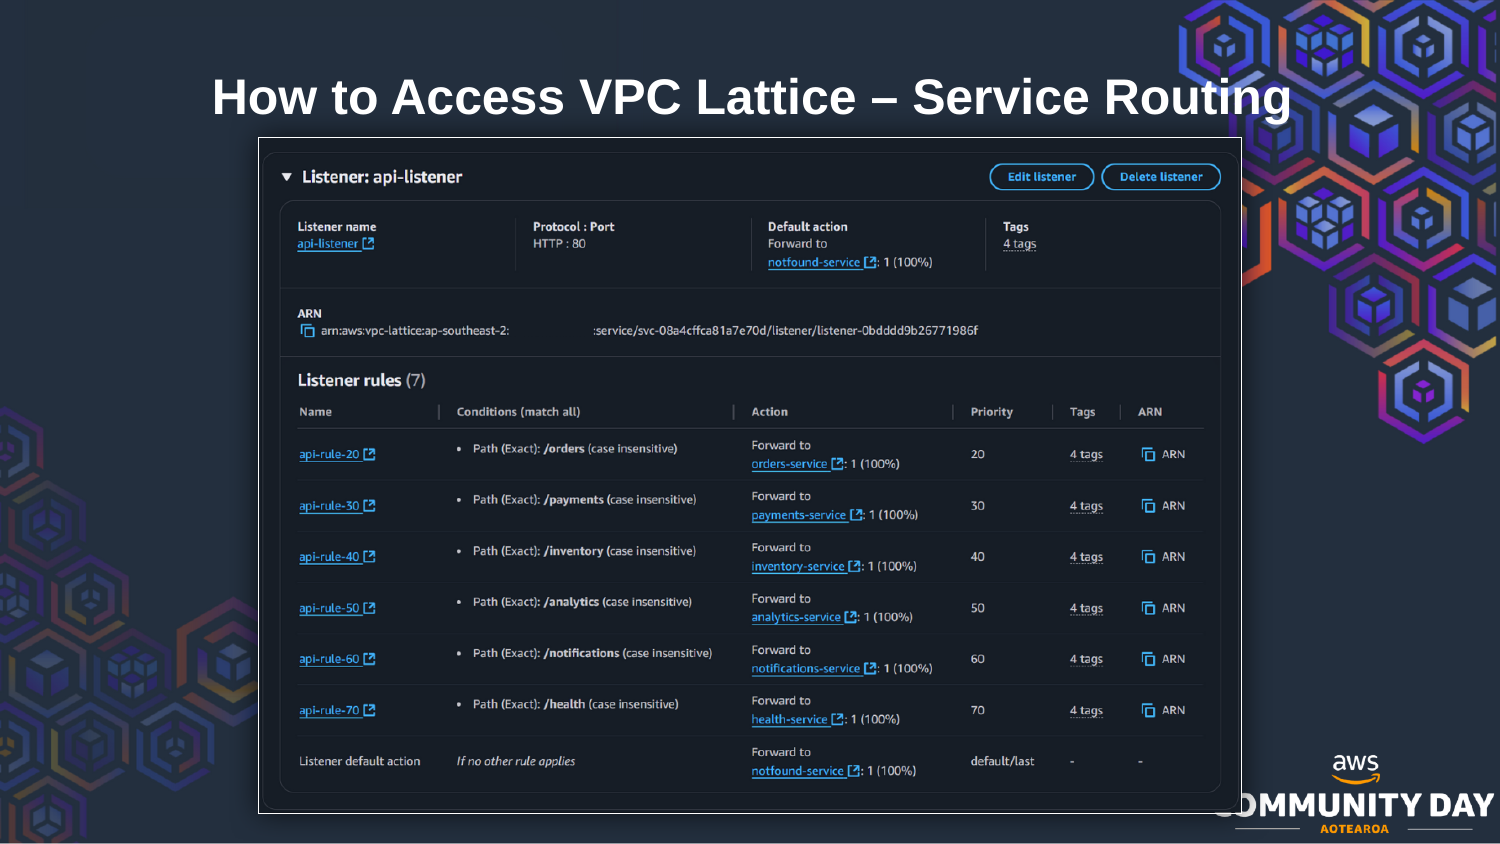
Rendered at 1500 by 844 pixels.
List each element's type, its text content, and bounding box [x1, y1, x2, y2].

text_box How to Access VPC Lattice – Service Routing [196, 56, 1457, 151]
picture [0, 0, 1500, 844]
